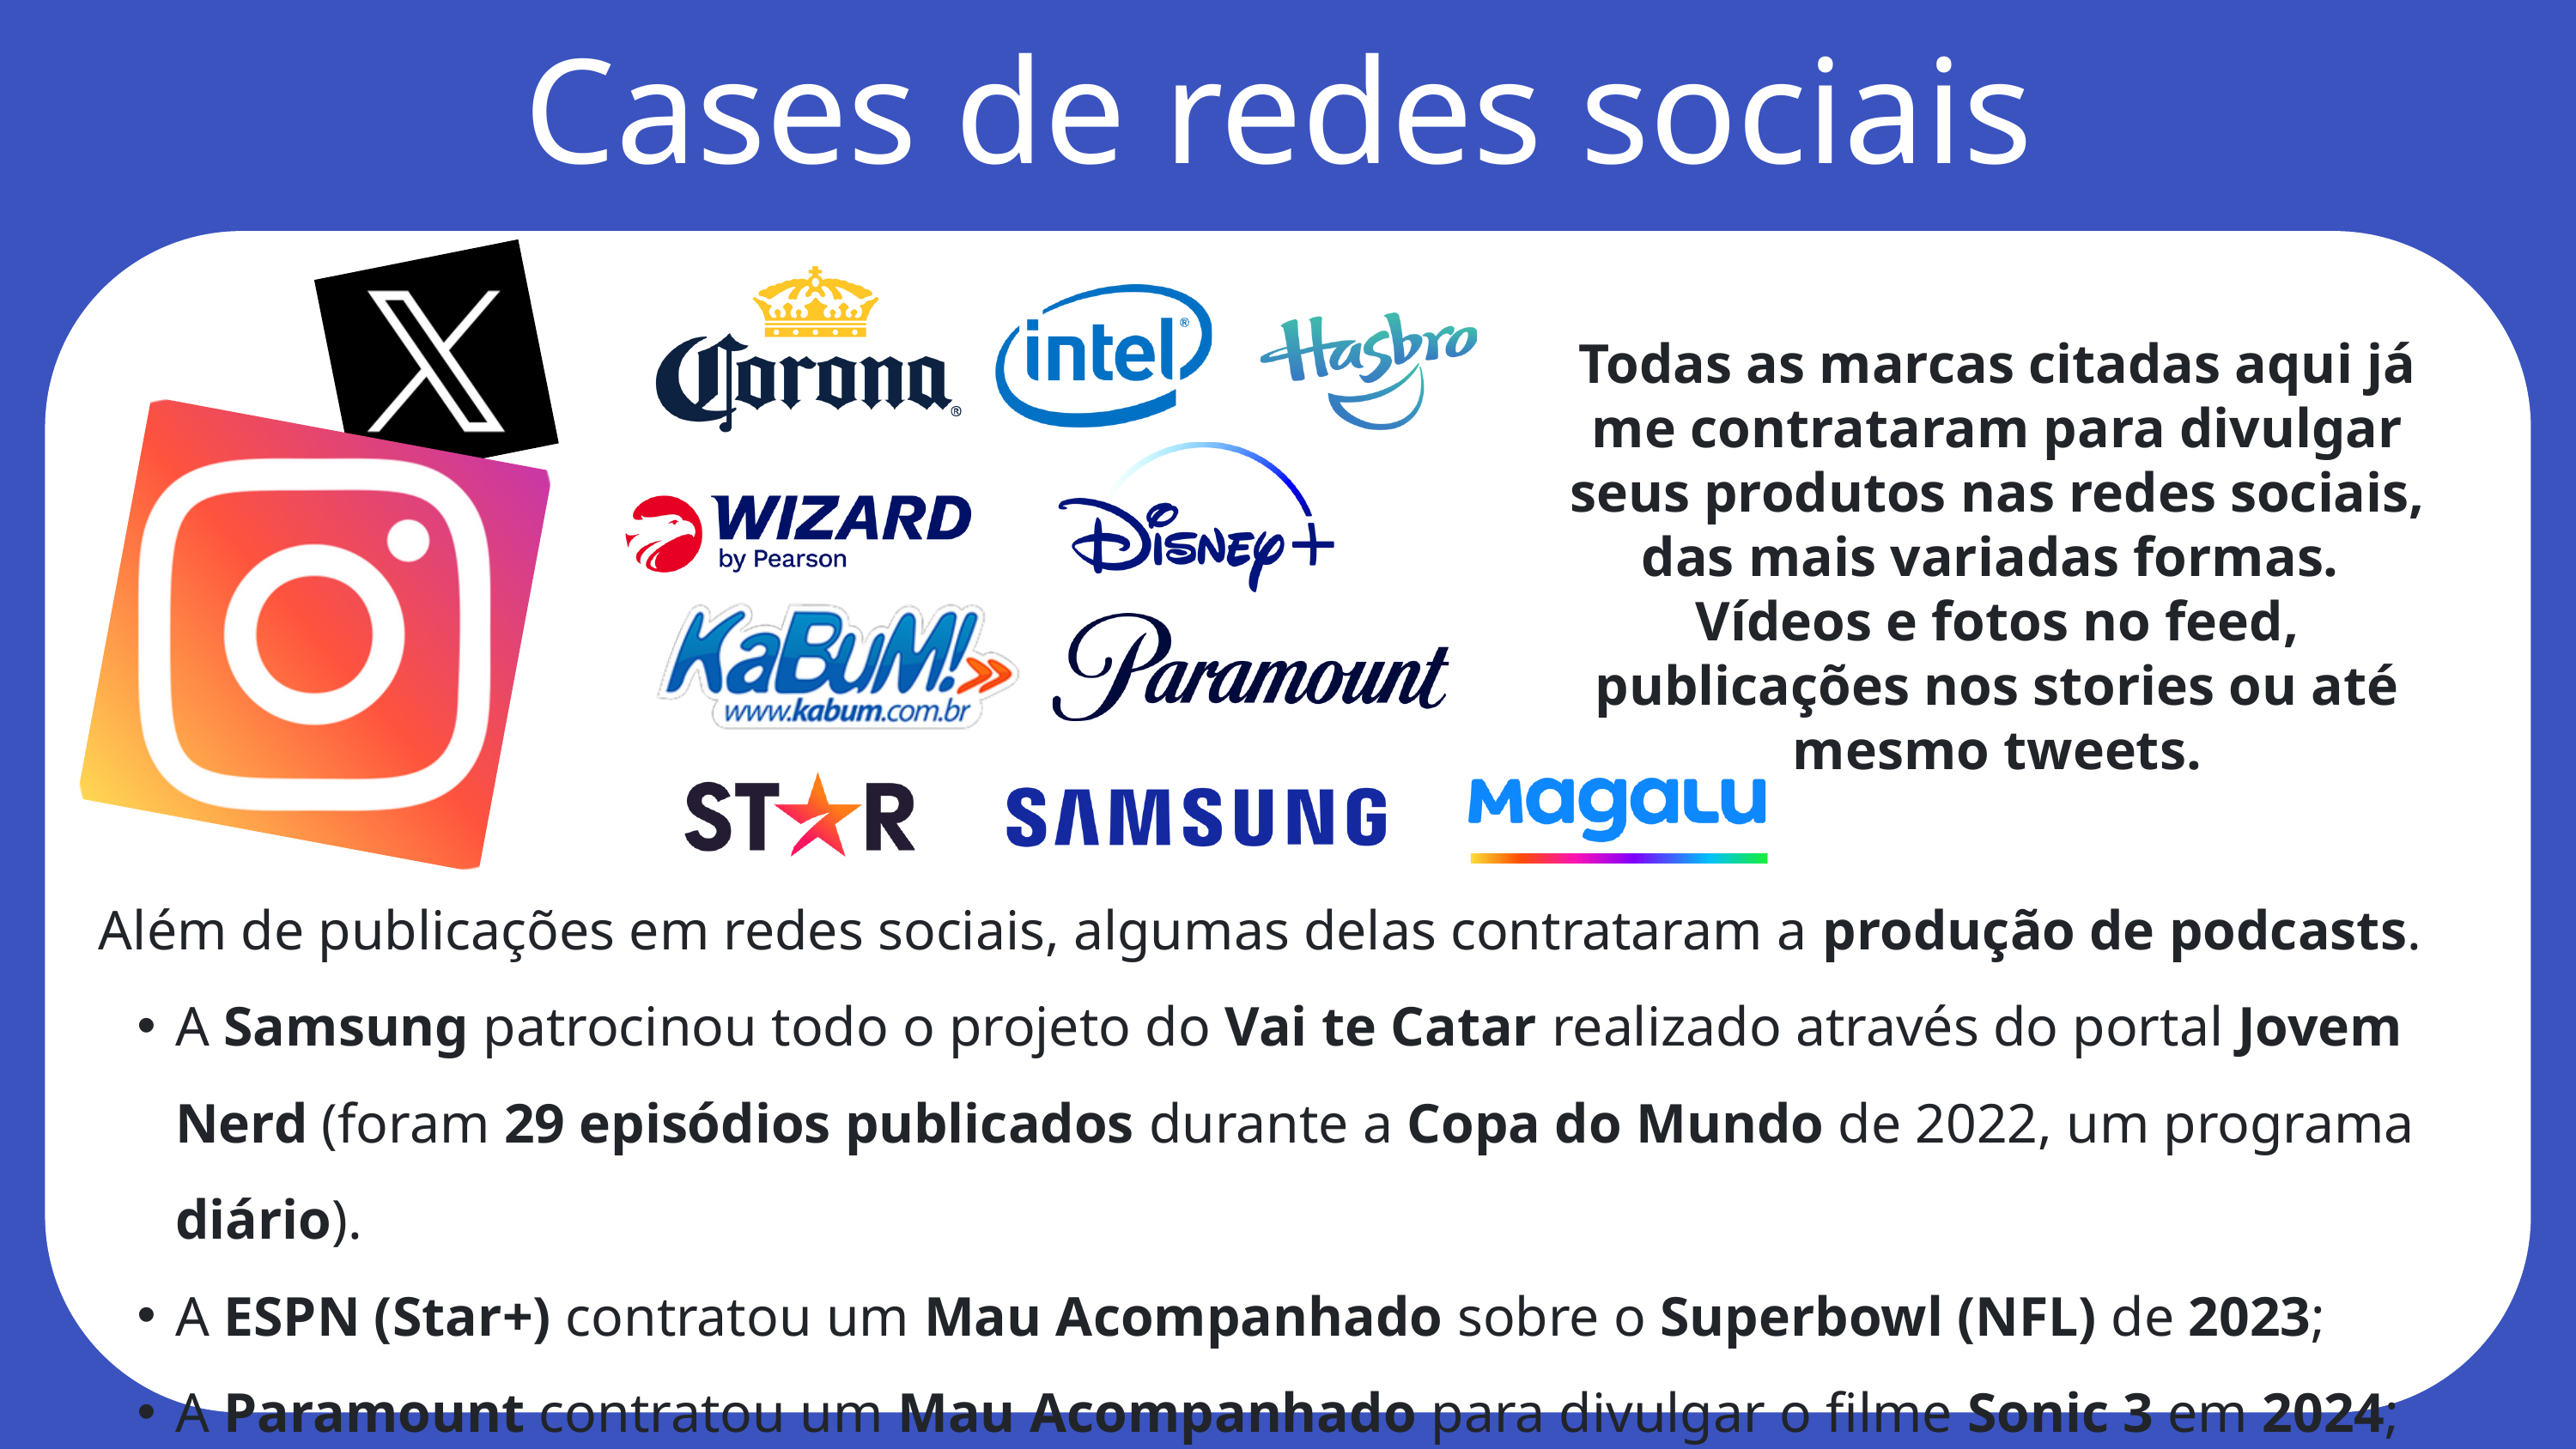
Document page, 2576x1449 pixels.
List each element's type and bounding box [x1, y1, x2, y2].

text_box [1536, 329, 2458, 740]
text_box [98, 851, 2458, 1449]
text_box [34, 0, 2522, 383]
text_box [45, 230, 2531, 1413]
